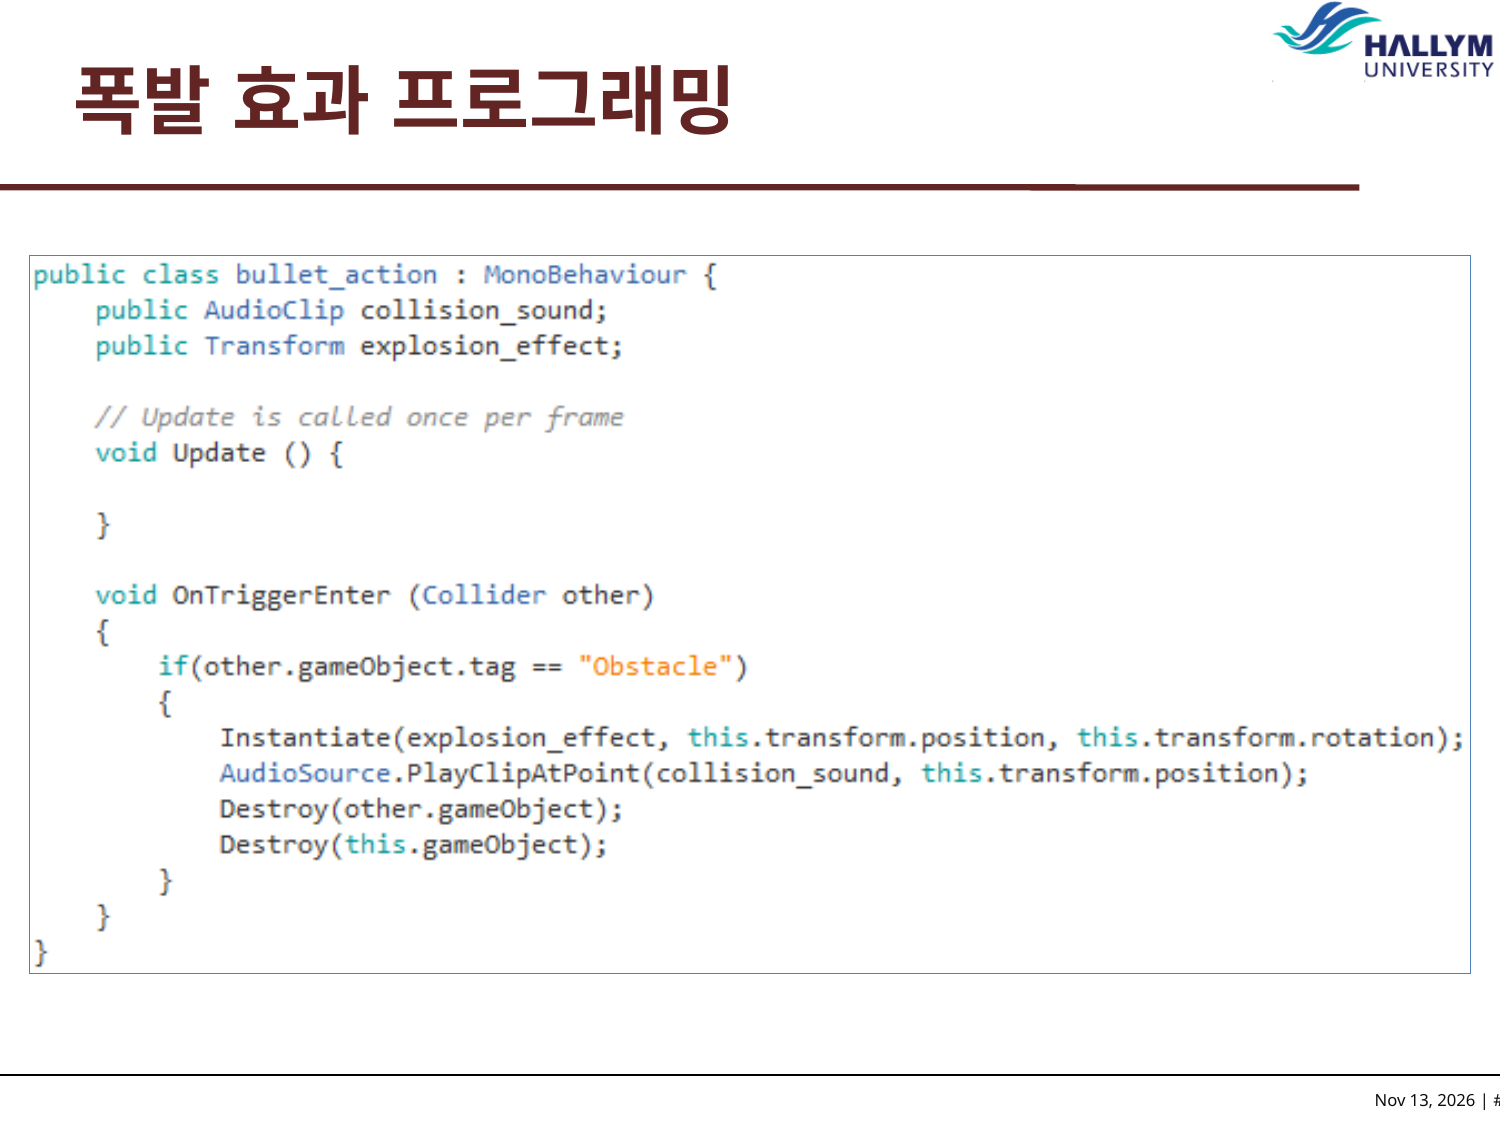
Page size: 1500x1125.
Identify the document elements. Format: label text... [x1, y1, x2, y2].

title 폭발 효과 프로그래밍 [44, 33, 1395, 164]
picture [1269, 0, 1500, 82]
picture [29, 255, 1471, 974]
